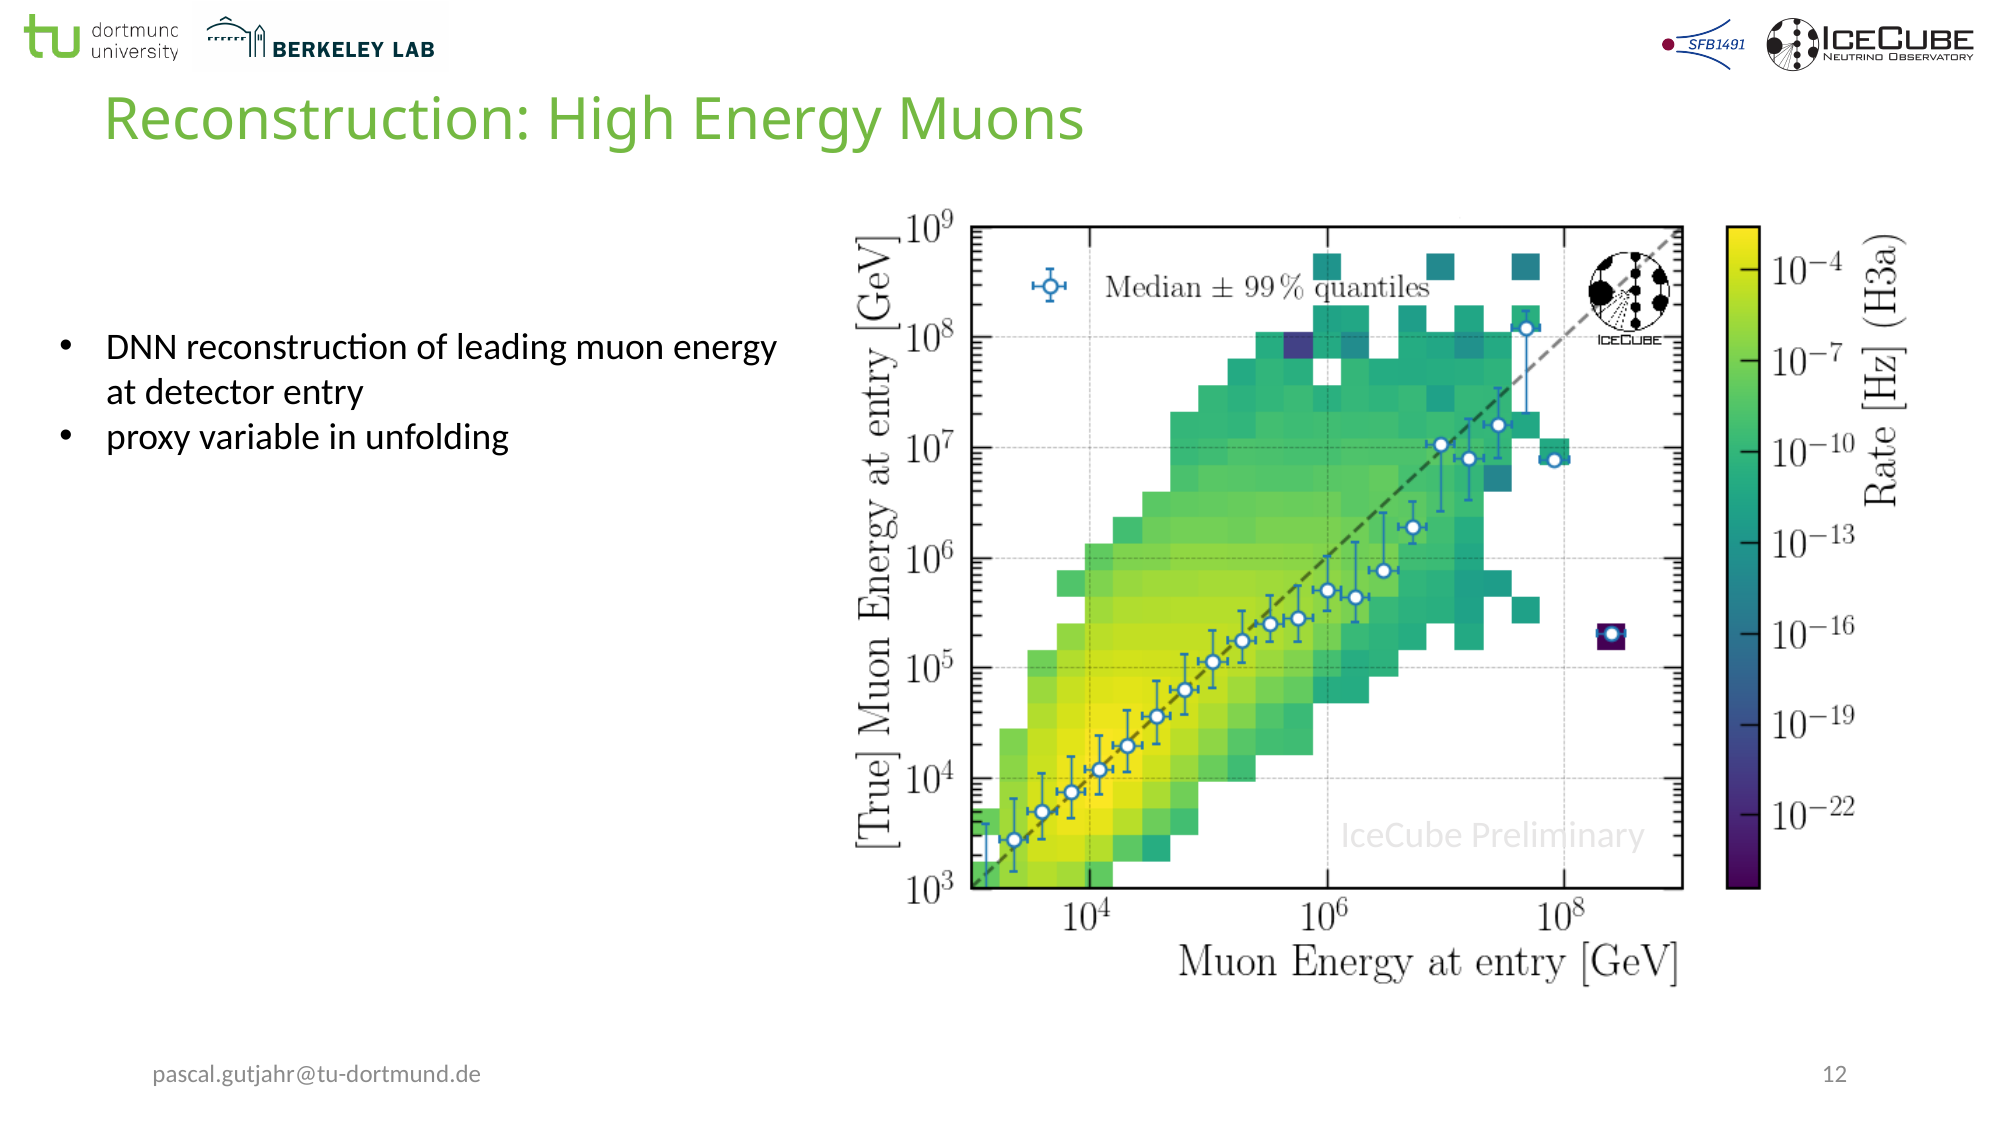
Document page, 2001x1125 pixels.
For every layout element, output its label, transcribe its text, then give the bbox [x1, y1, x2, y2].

picture [192, 1, 449, 59]
slide_number pascal.gutjahr@tu-dortmund.de [137, 1042, 588, 1103]
picture [1662, 18, 1746, 70]
text_box DNN reconstruction of leading muon energy at detector entry proxy variable in unfolding [44, 314, 794, 465]
picture [828, 164, 1936, 1016]
title Reconstruction: High Energy Muons [88, 59, 1977, 182]
slide_number 12 [1412, 1042, 1863, 1103]
